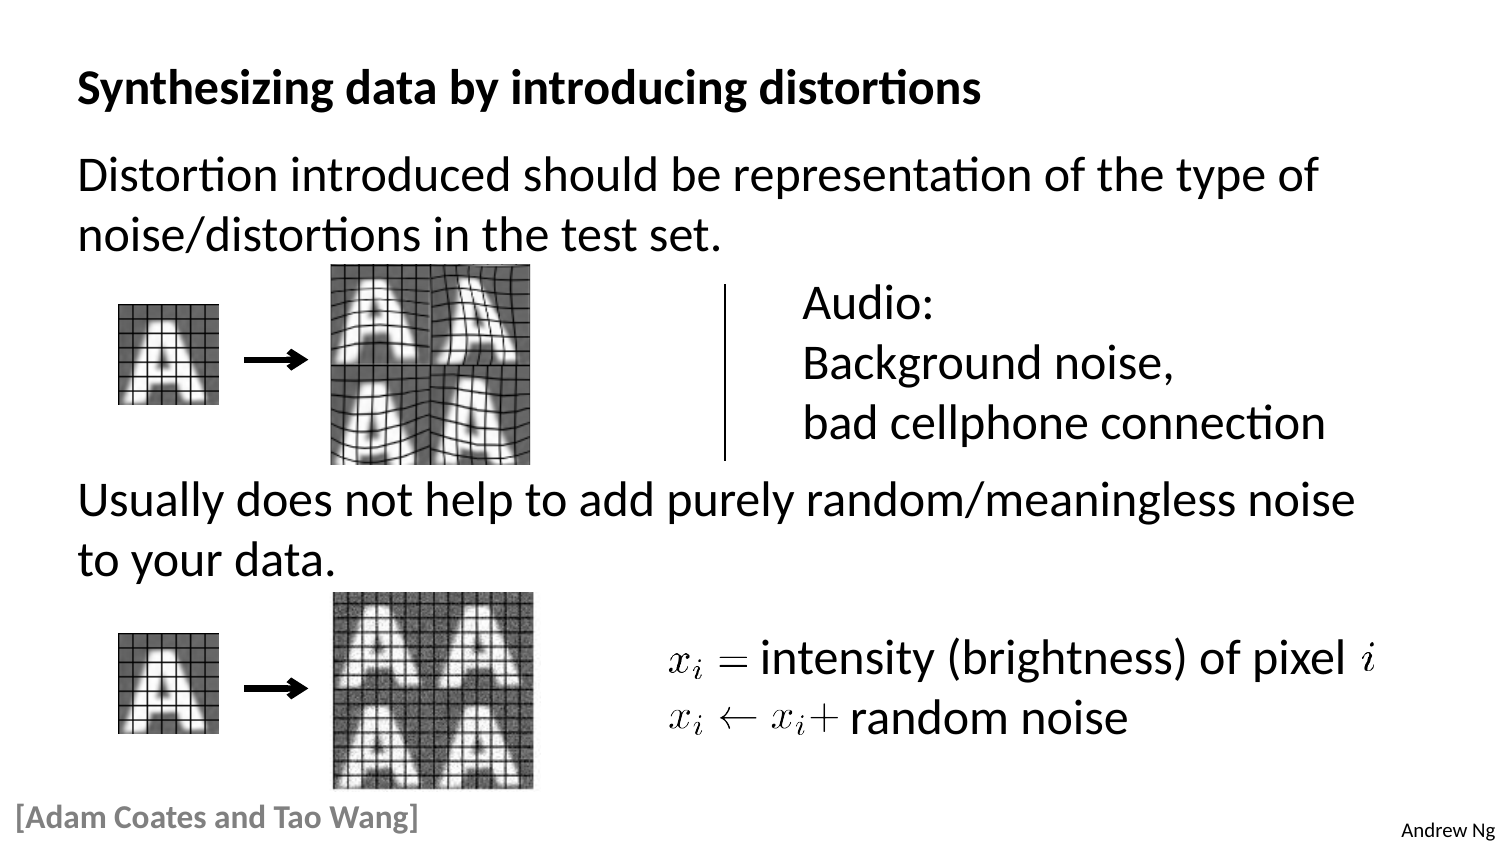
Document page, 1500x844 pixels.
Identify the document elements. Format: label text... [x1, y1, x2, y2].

picture [117, 304, 219, 405]
picture [330, 264, 531, 465]
picture [668, 703, 839, 736]
text_box Audio: Background noise, bad cellphone connection [787, 262, 1413, 458]
picture [117, 632, 219, 734]
picture [328, 592, 542, 792]
text_box Usually does not help to add purely random/meaningless noise to your data. [62, 459, 1388, 595]
text_box intensity (brightness) of pixel random noise [745, 617, 1371, 752]
text_box Distortion introduced should be representation of the type of noise/distortions in the test set. [62, 133, 1388, 269]
picture [668, 653, 748, 679]
text_box [Adam Coates and Tao Wang] [0, 788, 563, 843]
text_box Synthesizing data by introducing distortions [62, 46, 1263, 122]
picture [1361, 642, 1374, 671]
